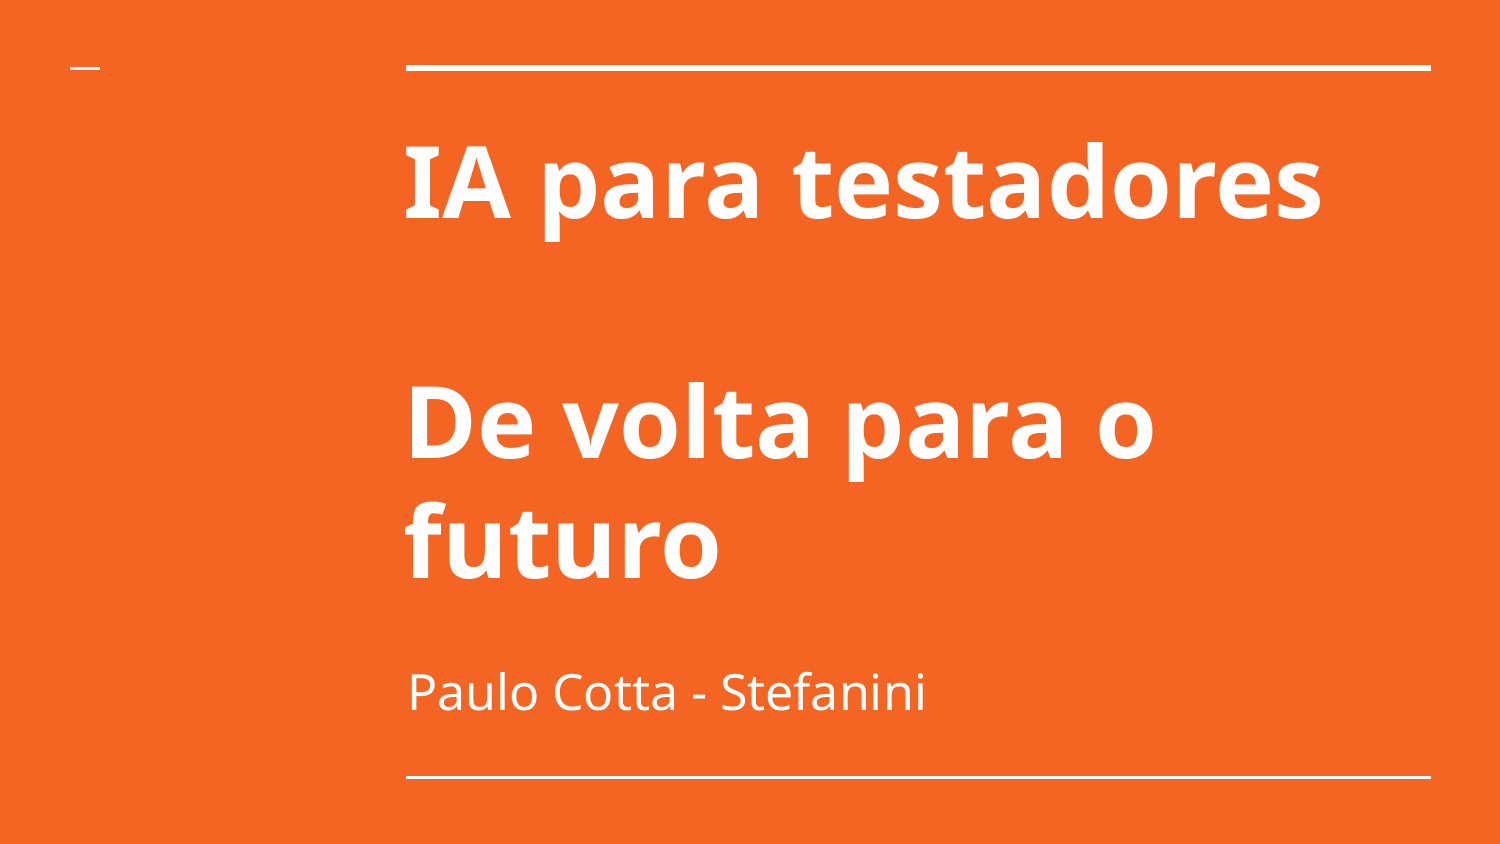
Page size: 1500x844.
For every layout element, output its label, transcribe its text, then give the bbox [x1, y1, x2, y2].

subtitle Paulo Cotta - Stefanini [392, 531, 1431, 735]
title IA para testadores De volta para o futuro [389, 103, 1428, 357]
